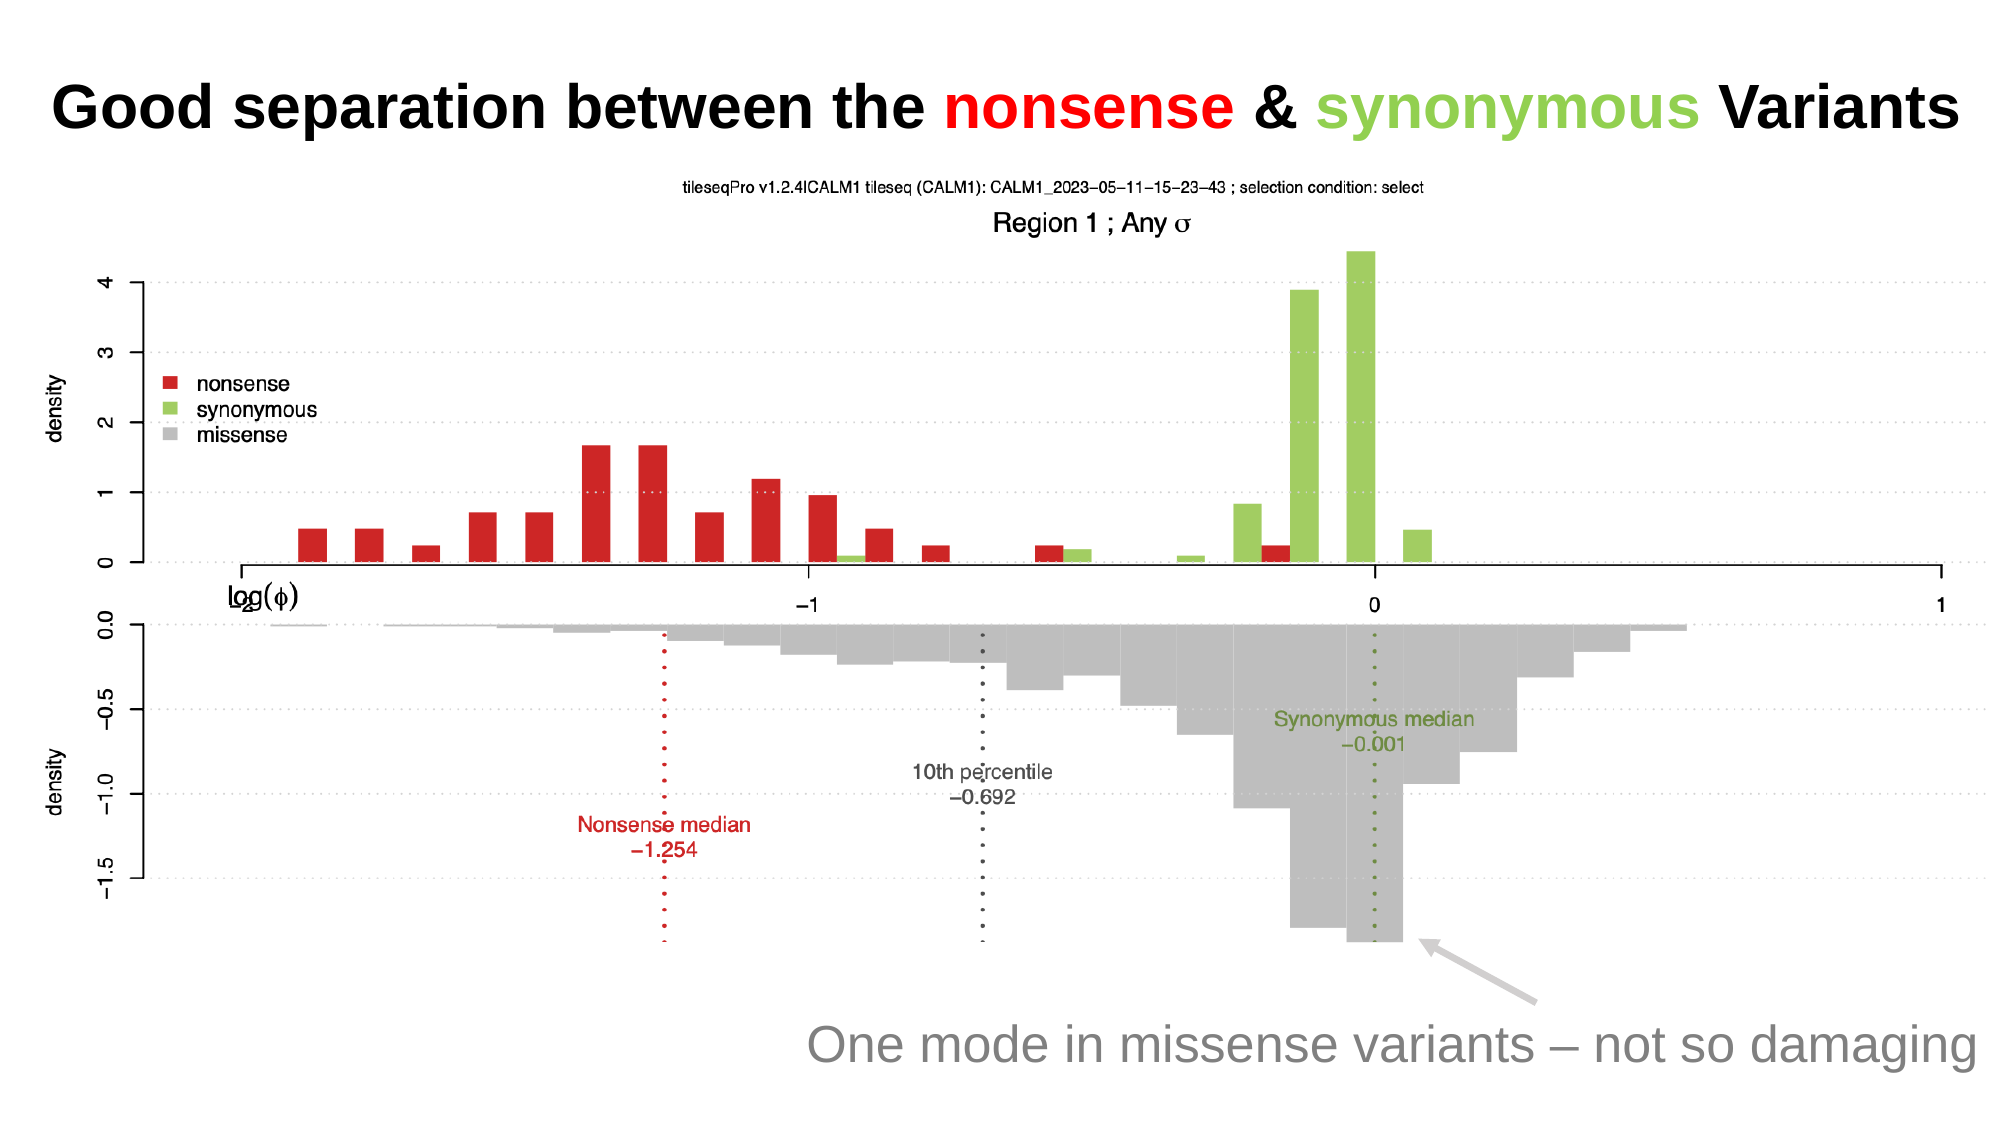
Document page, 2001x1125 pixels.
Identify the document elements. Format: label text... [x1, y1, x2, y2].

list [10, 168, 1990, 962]
title Good separation between the nonsense & synonymous Variants [36, 0, 2000, 218]
text_box One mode in missense variants – not so damaging [791, 1002, 1994, 1081]
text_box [1418, 938, 1537, 1003]
